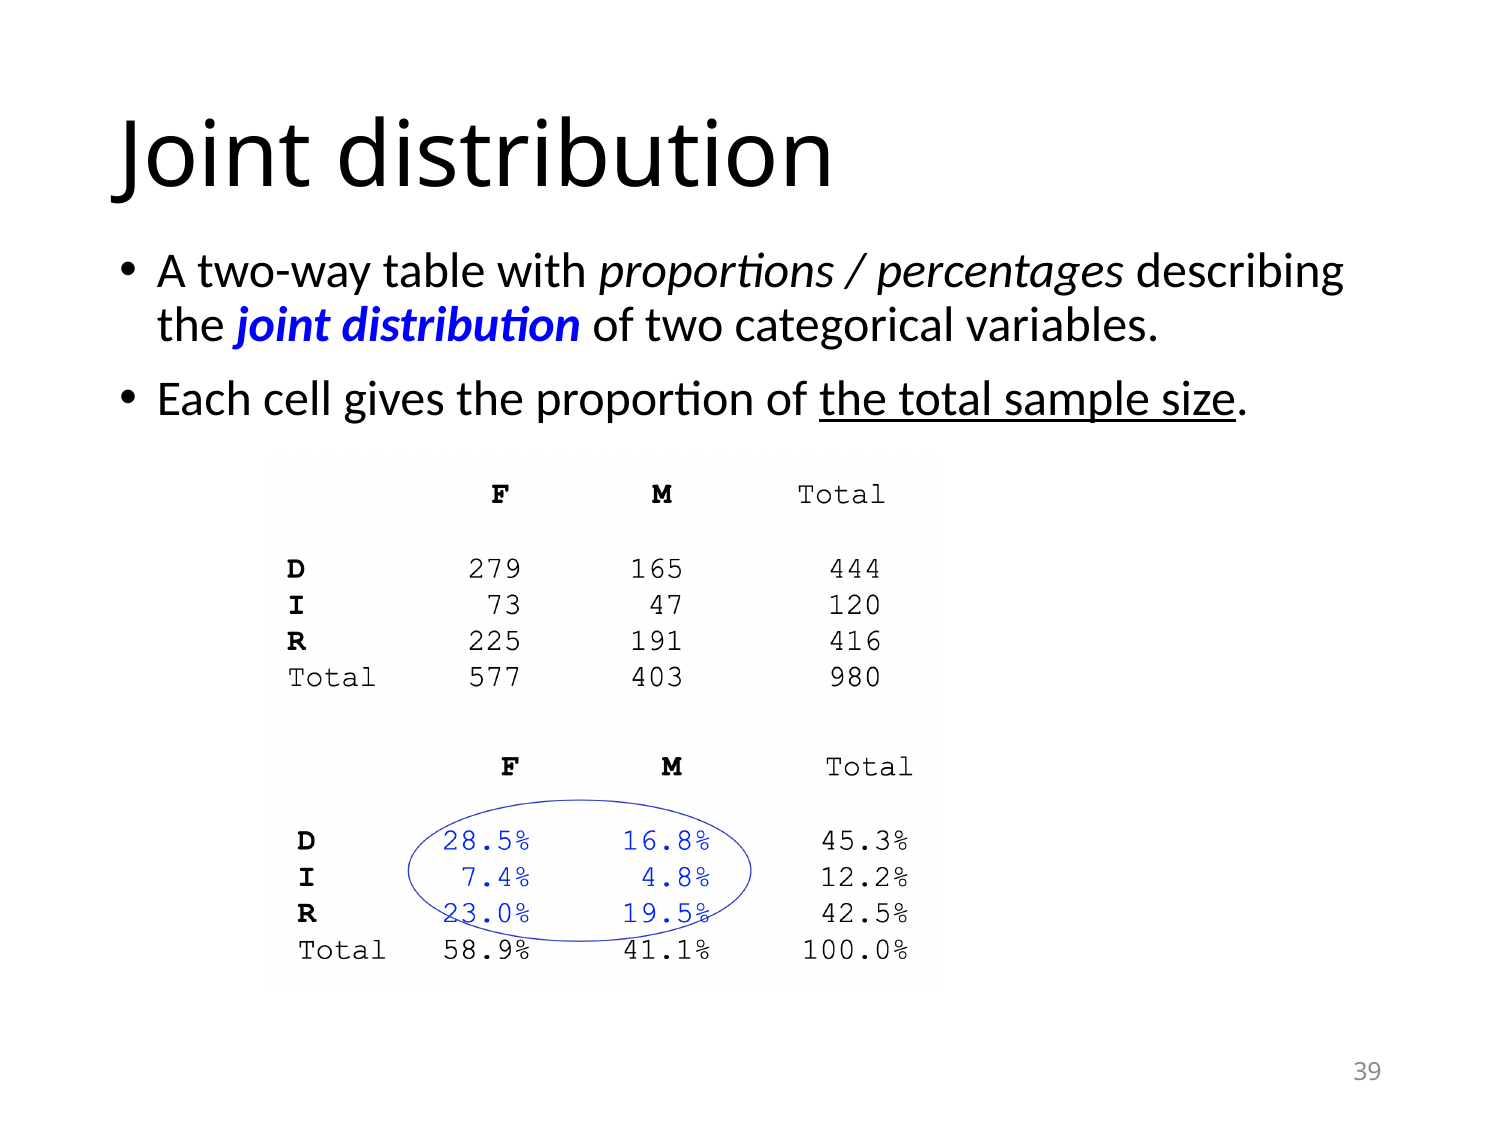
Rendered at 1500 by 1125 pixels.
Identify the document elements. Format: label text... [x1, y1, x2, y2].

picture [263, 453, 945, 989]
slide_number 39 [1059, 1042, 1397, 1103]
title Joint distribution [103, 47, 1397, 266]
list A two-way table with proportions / percentages describing the joint distribution of two categorical variables. Each cell gives the proportion of the total sample size. [104, 236, 1399, 951]
